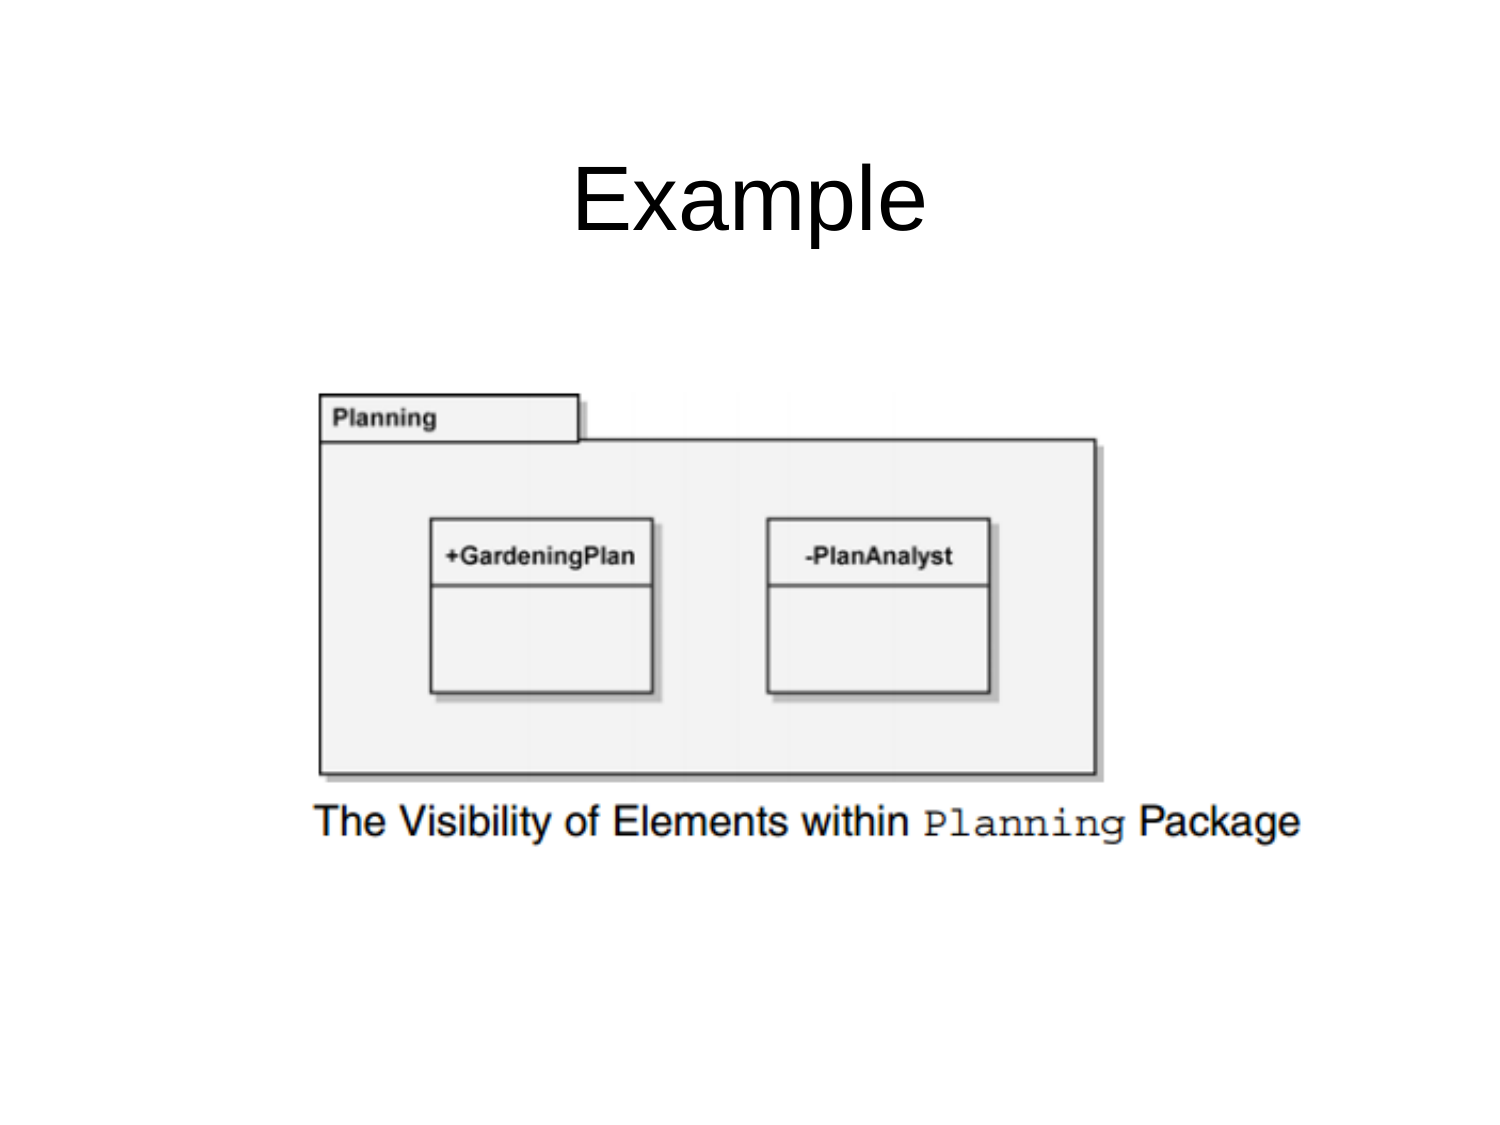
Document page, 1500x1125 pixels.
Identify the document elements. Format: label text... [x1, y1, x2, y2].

title Example [112, 99, 1388, 288]
picture [249, 362, 1354, 896]
